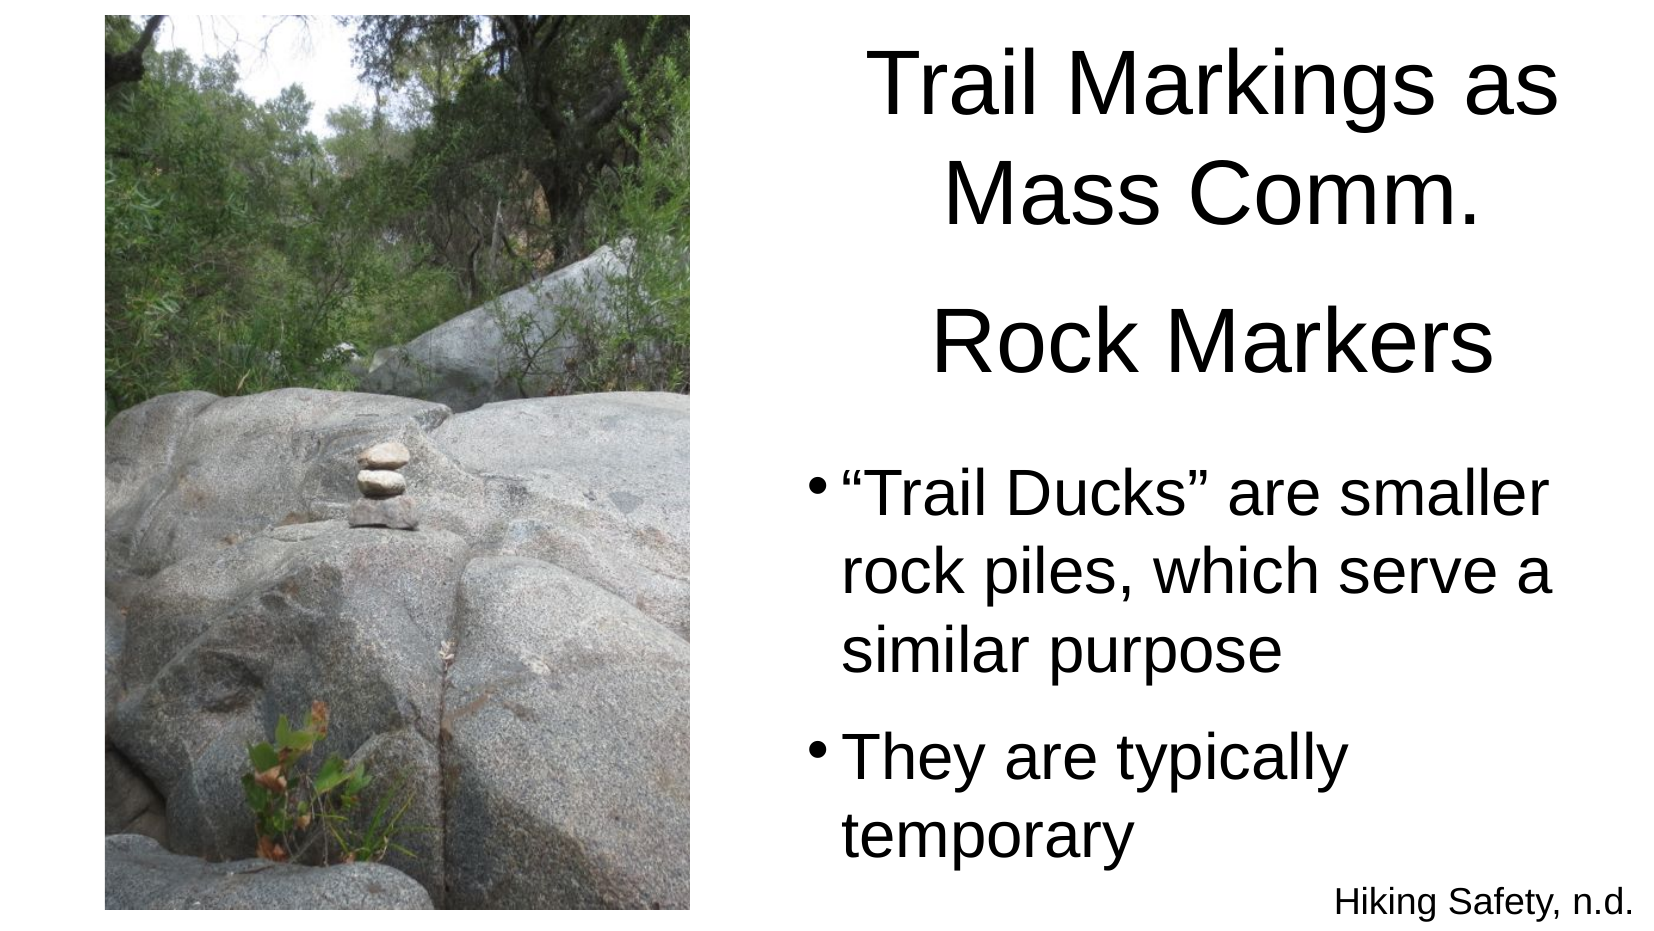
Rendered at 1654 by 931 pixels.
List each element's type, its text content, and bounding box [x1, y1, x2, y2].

text_box Trail Markings as Mass Comm. [791, 29, 1635, 235]
text_box “Trail Ducks” are smaller rock piles, which serve a similar purpose They are typically temporary [806, 450, 1620, 873]
text_box Hiking Safety, n.d. [1319, 870, 1650, 927]
text_box Rock Markers [791, 284, 1635, 388]
picture [104, 14, 691, 911]
